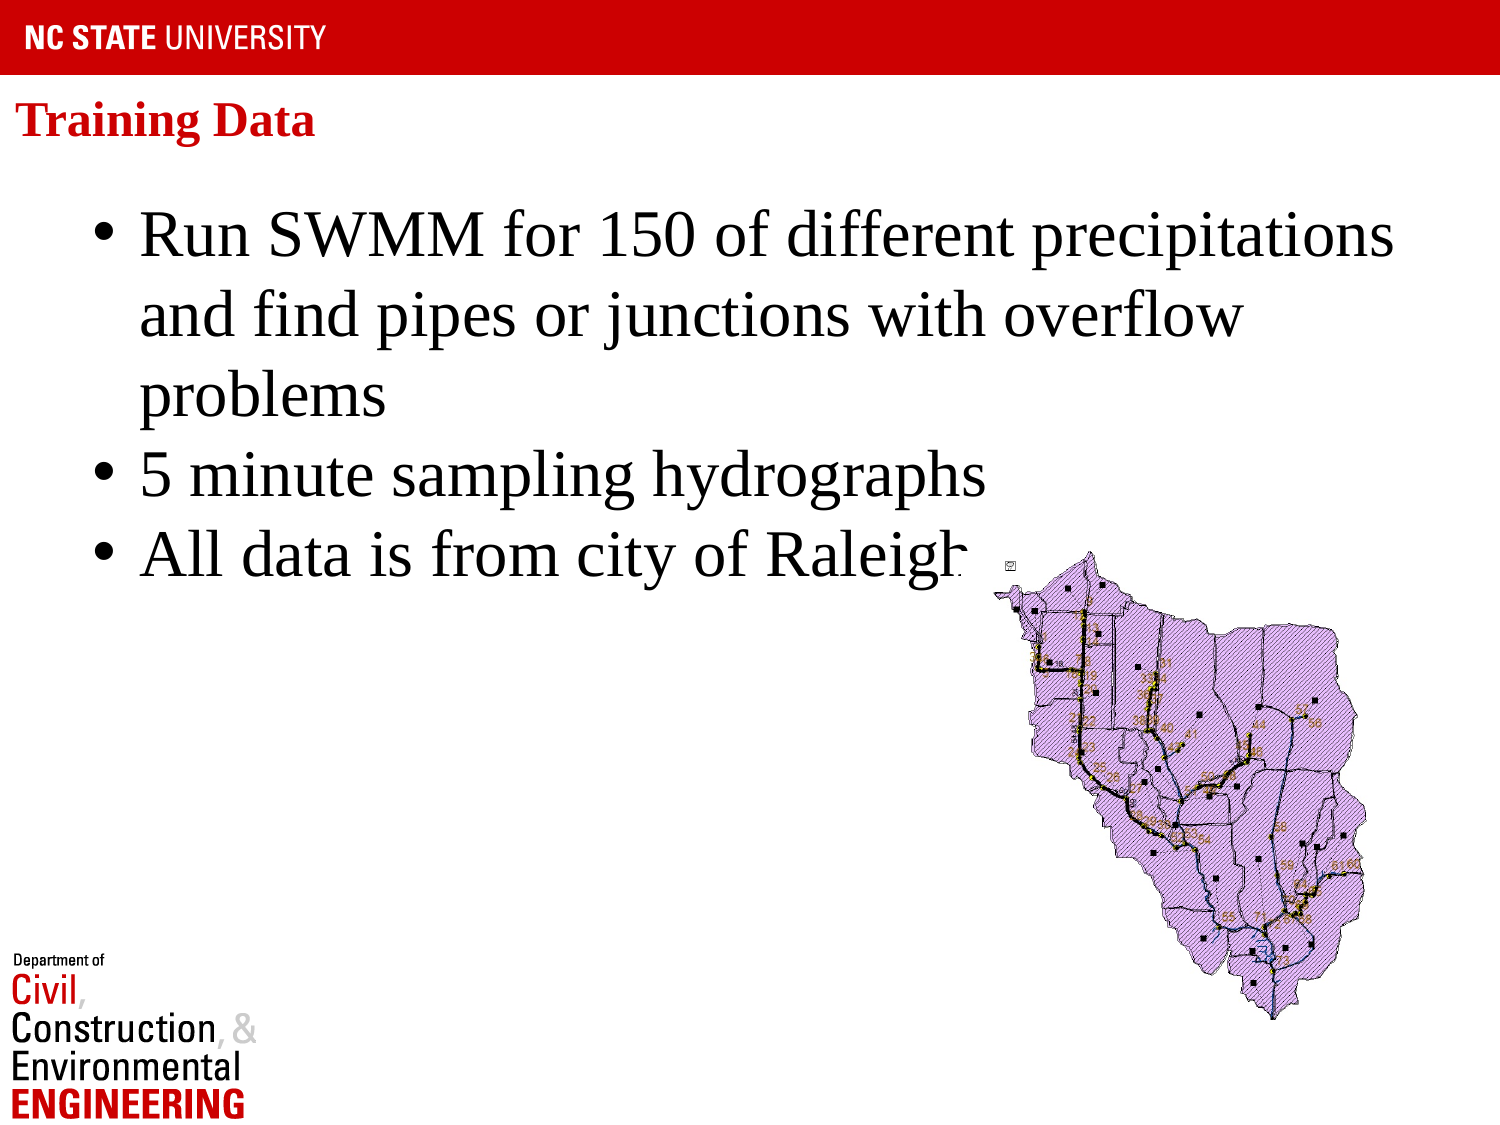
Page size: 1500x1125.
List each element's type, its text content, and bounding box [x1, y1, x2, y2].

title Training Data [0, 77, 1350, 155]
picture [960, 550, 1453, 1020]
picture [0, 0, 1500, 75]
text_box Run SWMM for 150 of different precipitations and find pipes or junctions with overflow problems 5 minute sampling hydrographs All data is from city of Raleigh [77, 182, 1453, 678]
picture [12, 953, 256, 1119]
